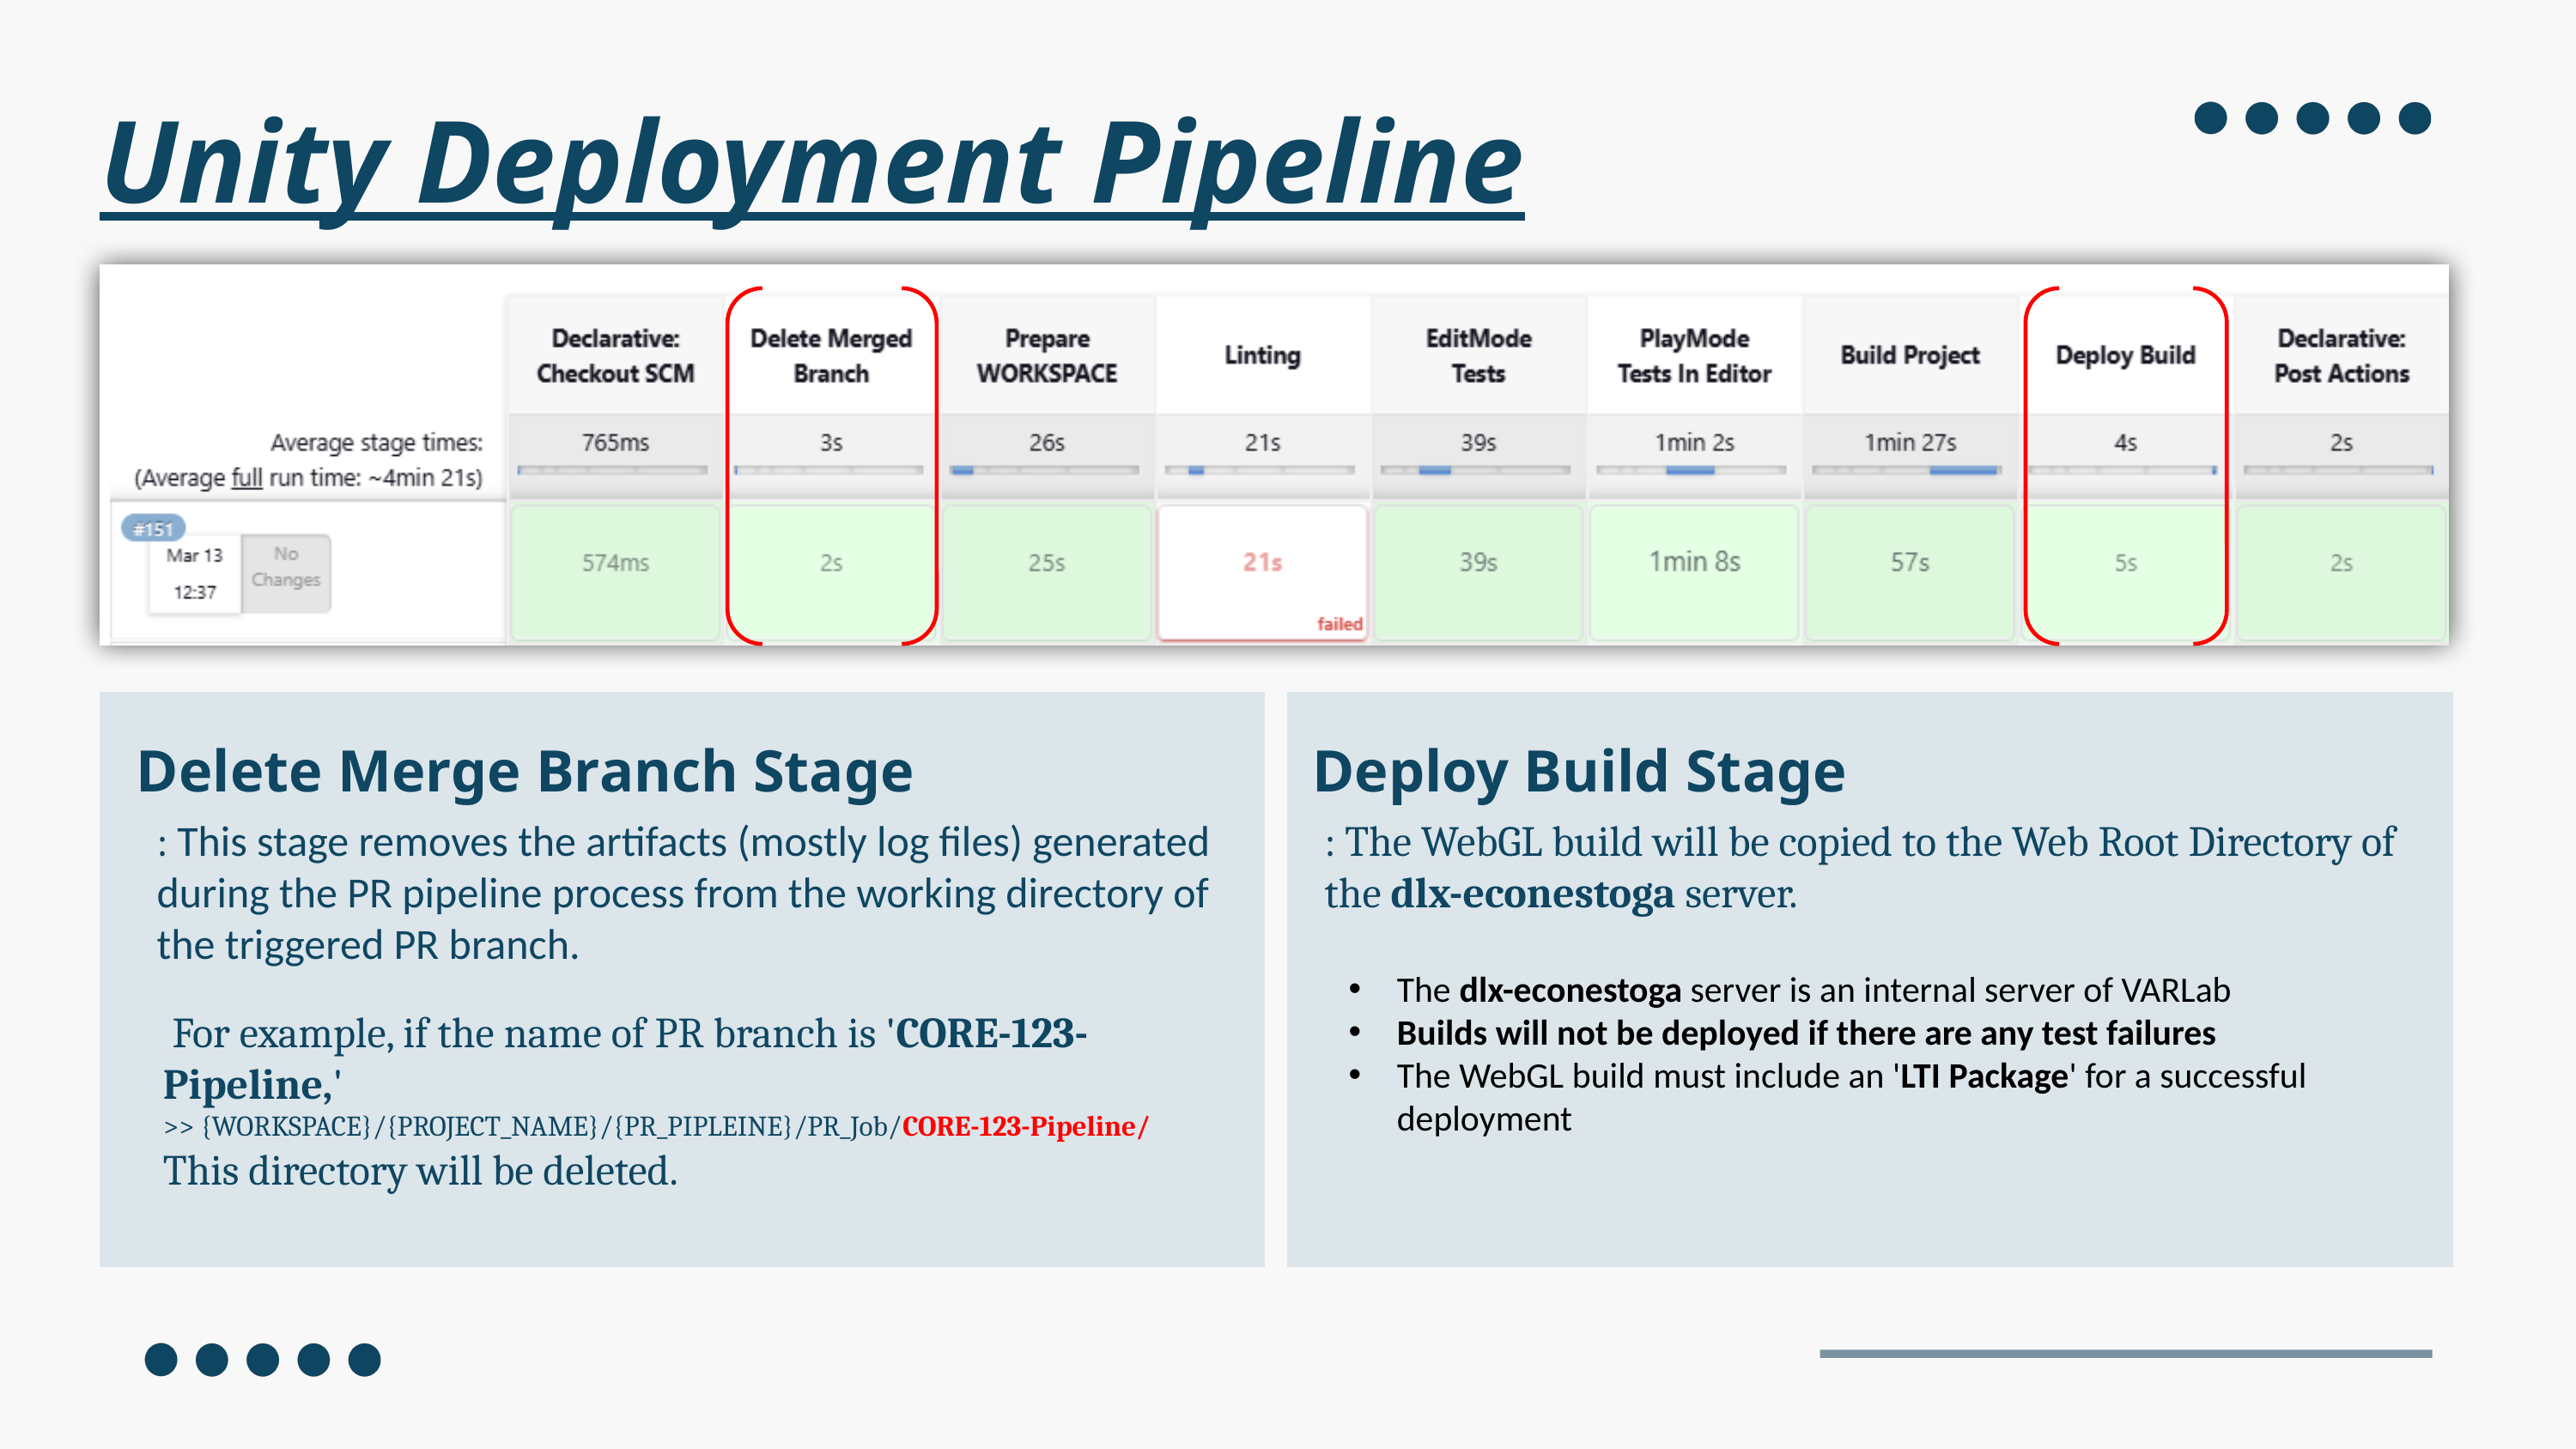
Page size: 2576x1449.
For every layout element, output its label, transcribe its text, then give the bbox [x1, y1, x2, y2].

text_box [144, 1342, 381, 1378]
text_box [1287, 664, 2454, 1268]
text_box [2194, 100, 2432, 136]
picture [99, 264, 2450, 646]
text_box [99, 664, 1266, 1268]
text_box Unity Deployment Pipeline [100, 65, 2082, 227]
